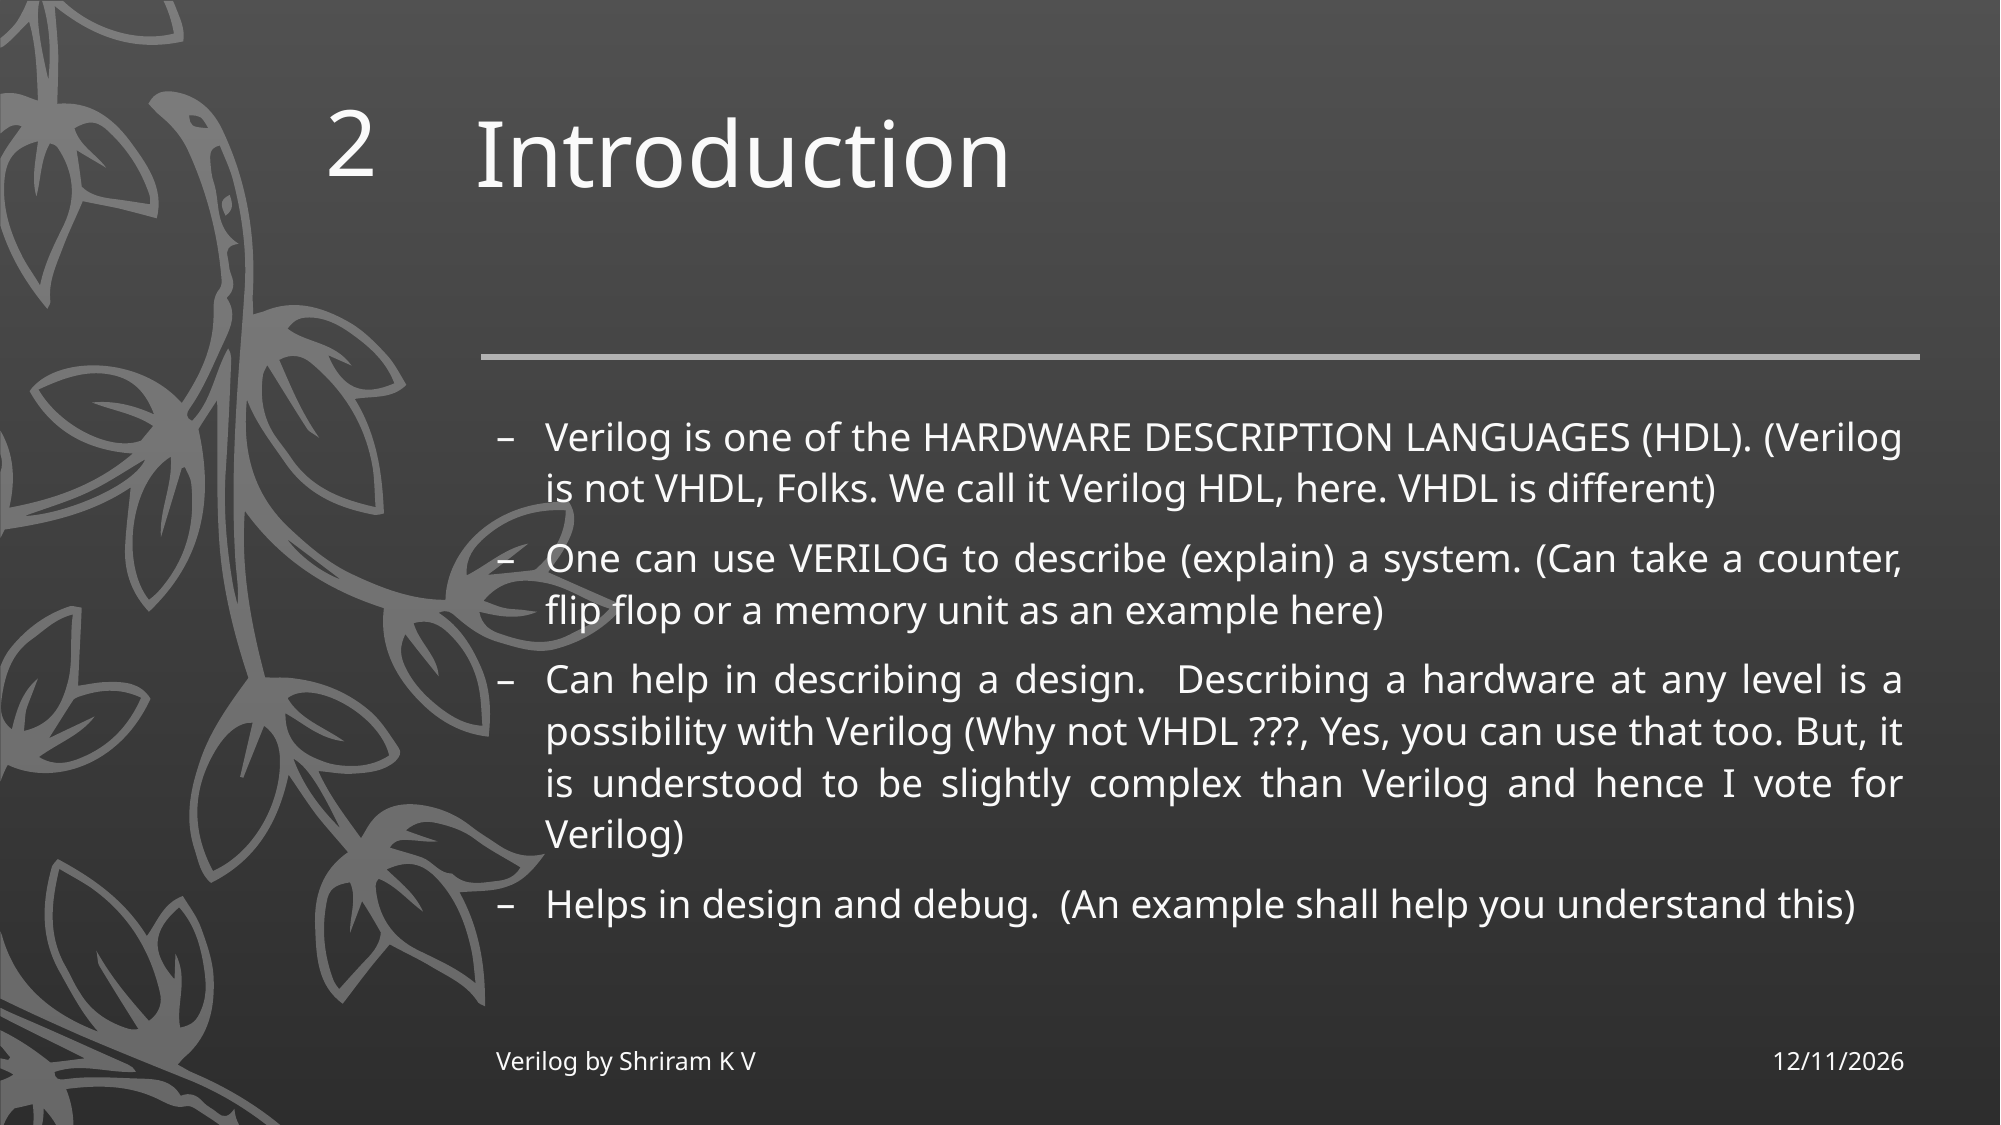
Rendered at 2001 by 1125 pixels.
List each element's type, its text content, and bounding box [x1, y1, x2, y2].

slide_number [1470, 1032, 1920, 1093]
title Introduction [460, 93, 1920, 350]
footer Verilog by Shriram K V [481, 1032, 1411, 1093]
slide_number 2 [84, 118, 394, 218]
list Verilog is one of the HARDWARE DESCRIPTION LANGUAGES (HDL). (Verilog is not VHDL, Folks. We call it Verilog HDL, here. VHDL is different) One can use VERILOG to describe (explain) a system. (Can take a counter, flip flop or a memory unit as an example here) Can help in describing a design. Describing a hardware at any level is a possibility with Verilog (Why not VHDL ???, Yes, you can use that too. But, it is understood to be slightly complex than Verilog and hence I vote for Verilog) Helps in design and debug. (An example shall help you understand this) [481, 399, 1920, 999]
